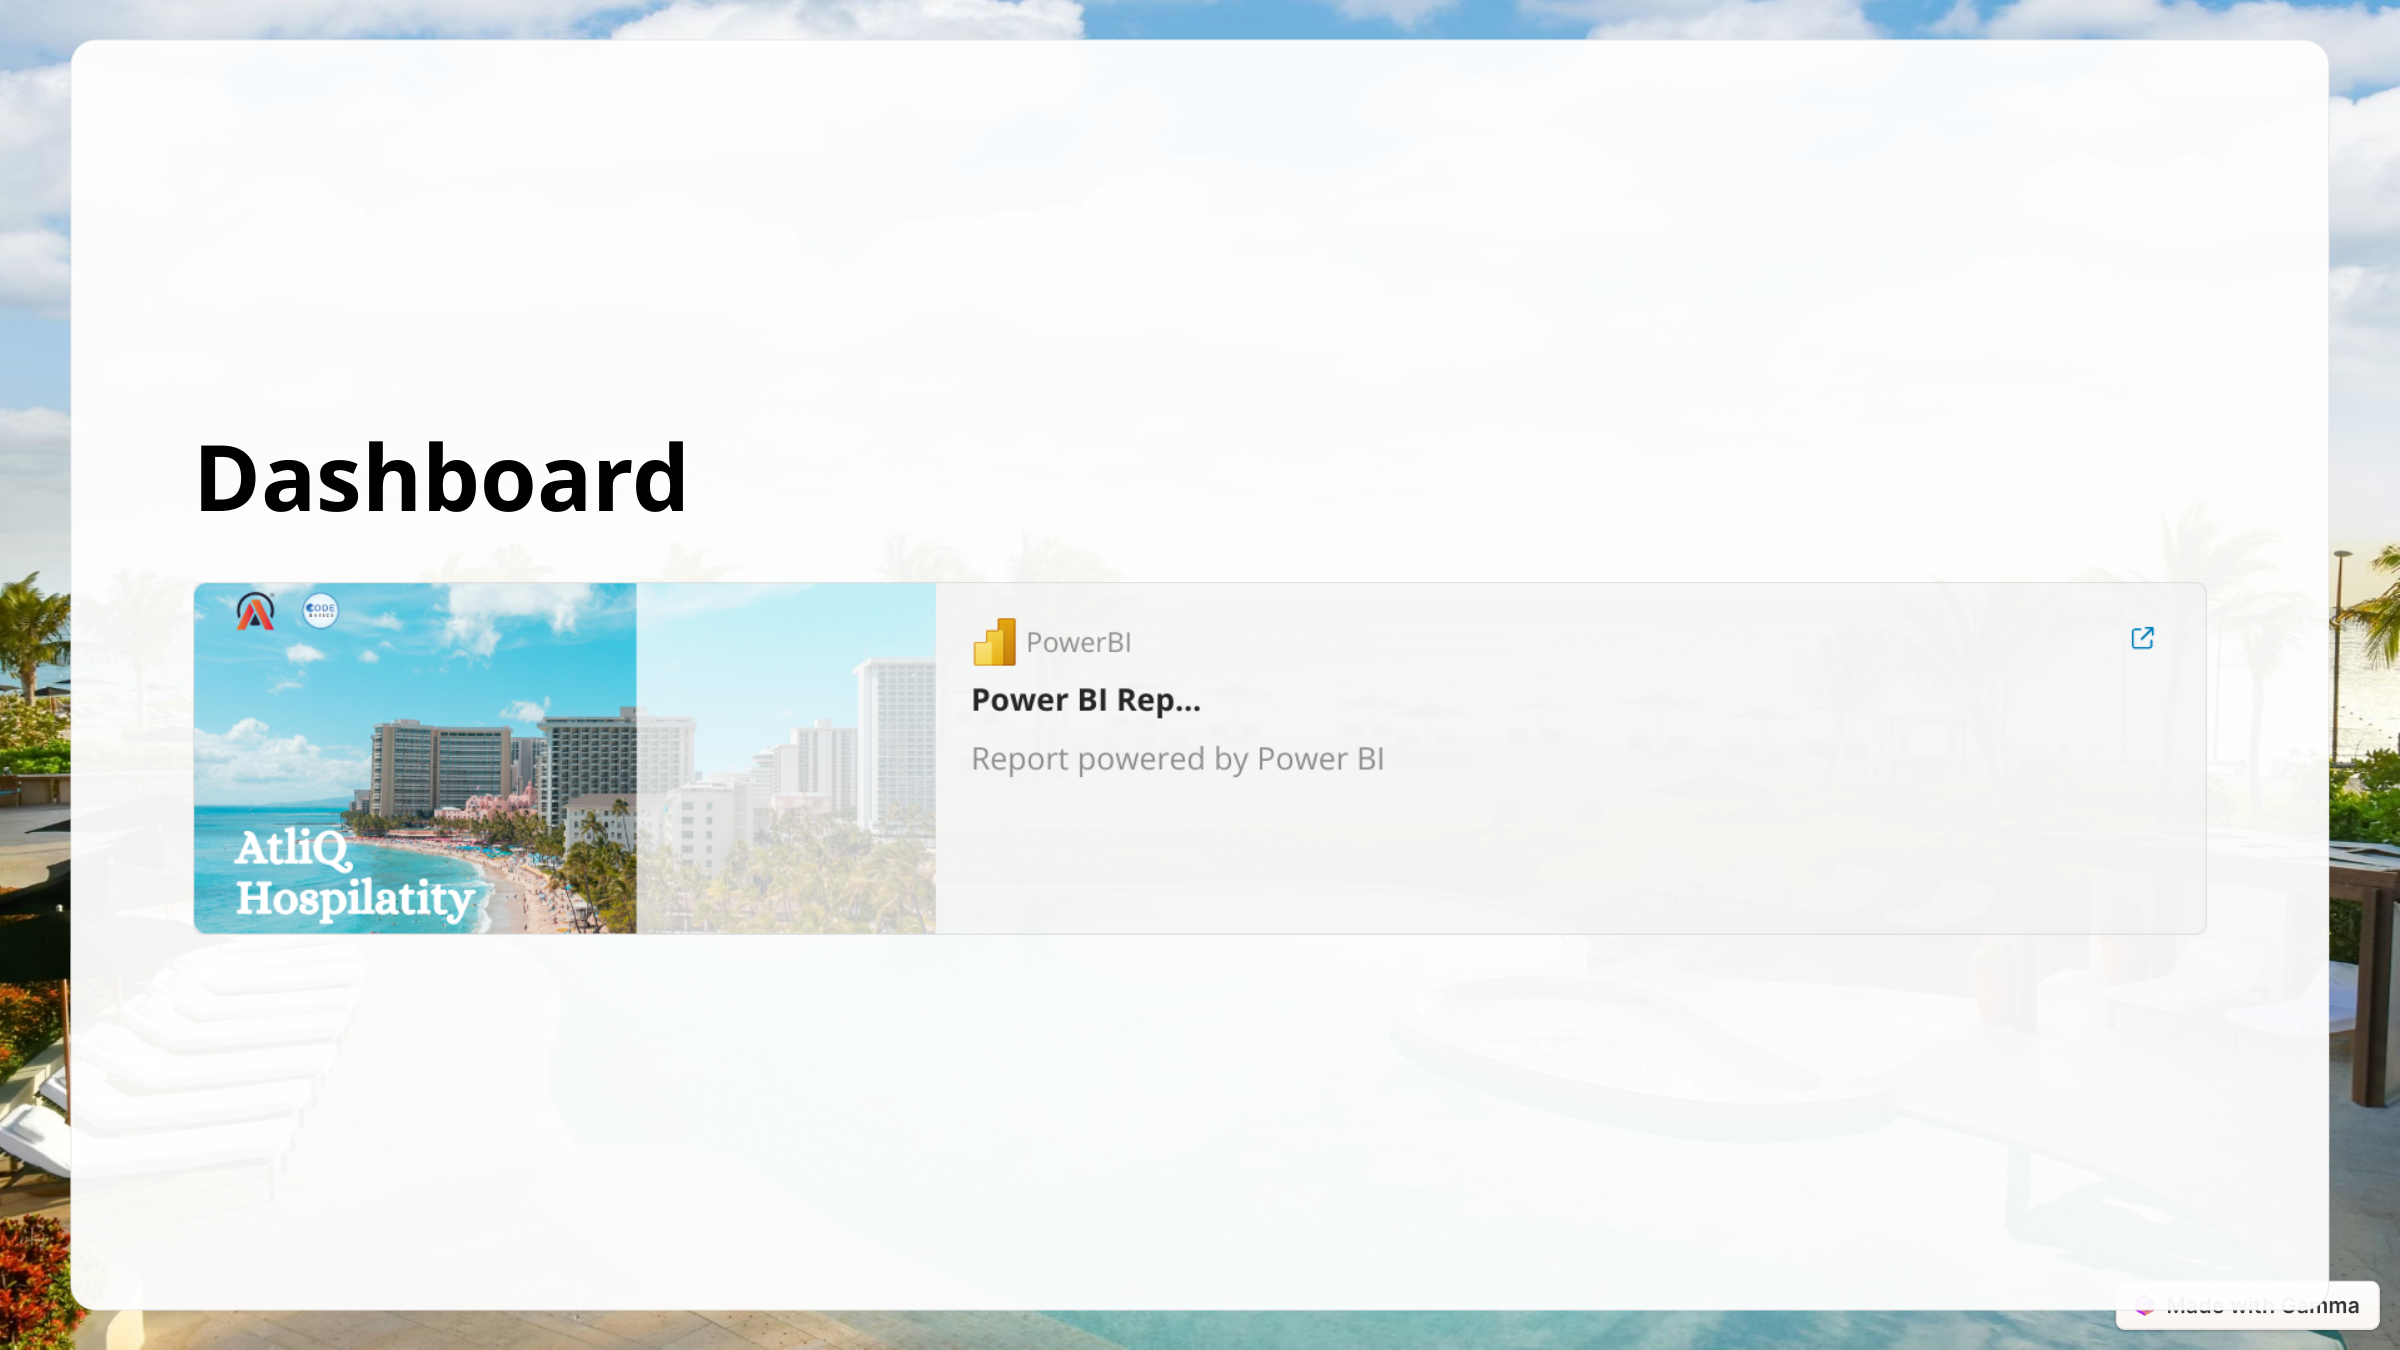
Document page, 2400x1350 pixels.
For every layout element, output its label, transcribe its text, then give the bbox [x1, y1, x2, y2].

text_box [70, 39, 2329, 1310]
text_box Dashboard [193, 415, 1113, 530]
picture [0, 0, 2400, 1350]
